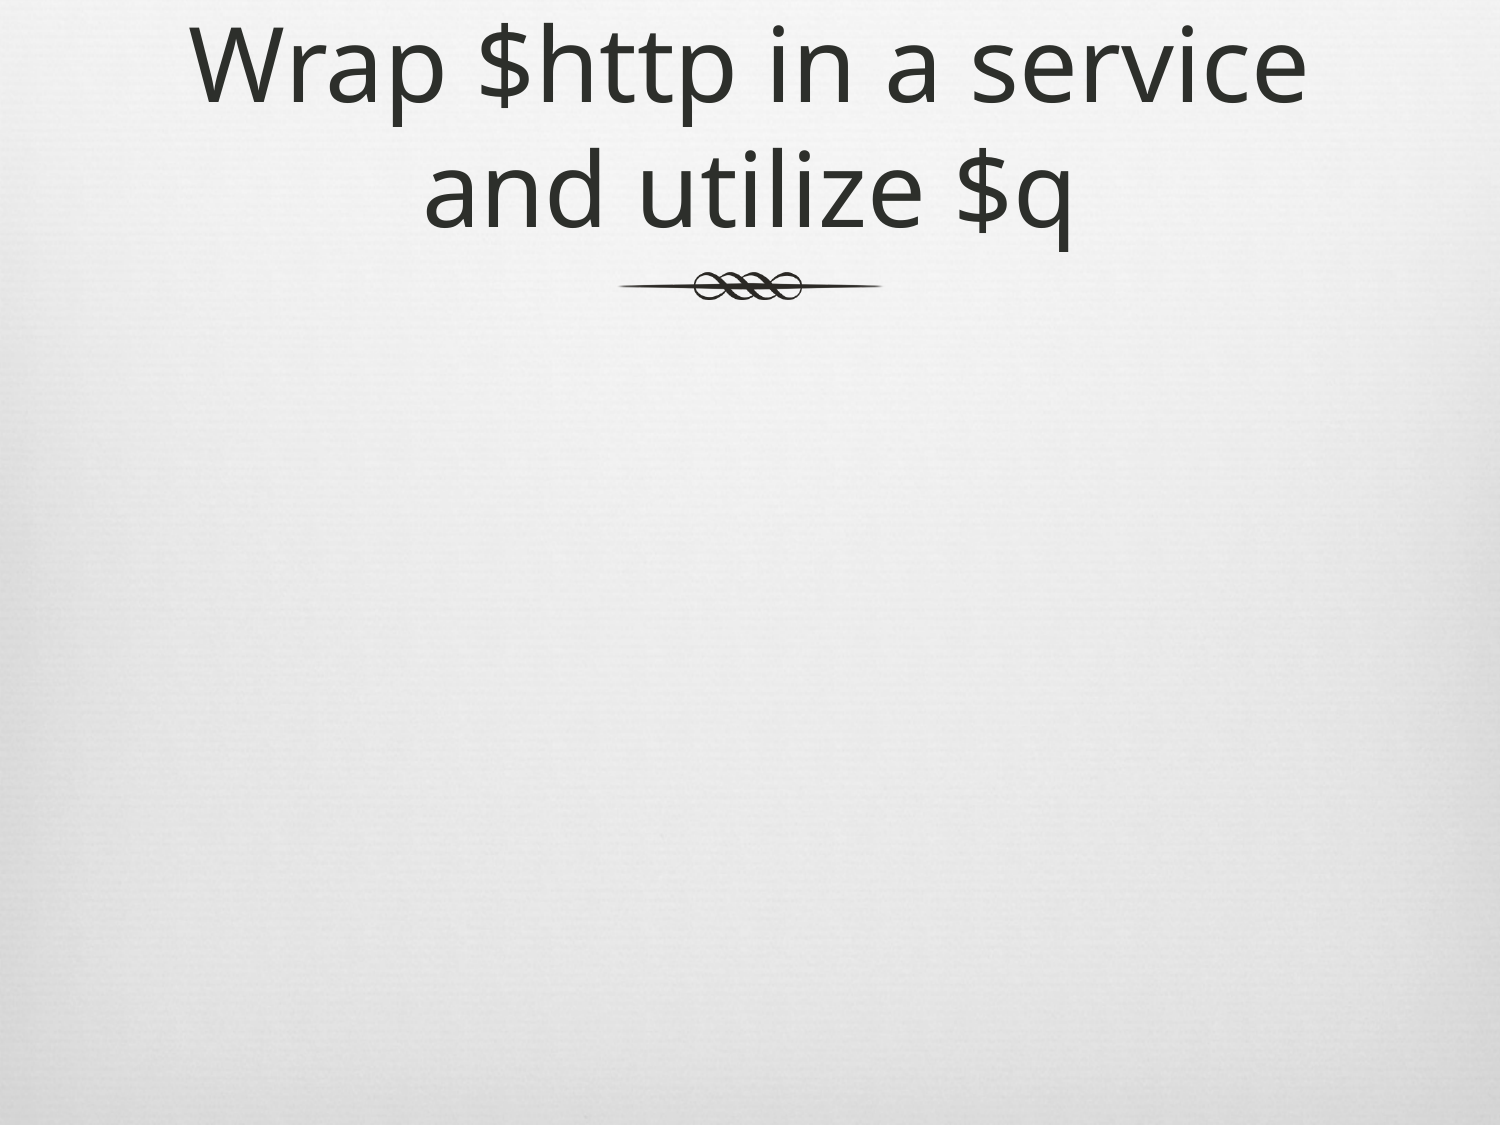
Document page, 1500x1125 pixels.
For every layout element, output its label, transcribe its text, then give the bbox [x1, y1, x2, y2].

picture [615, 272, 885, 300]
title Wrap $http in a service and utilize $q [112, 11, 1388, 236]
